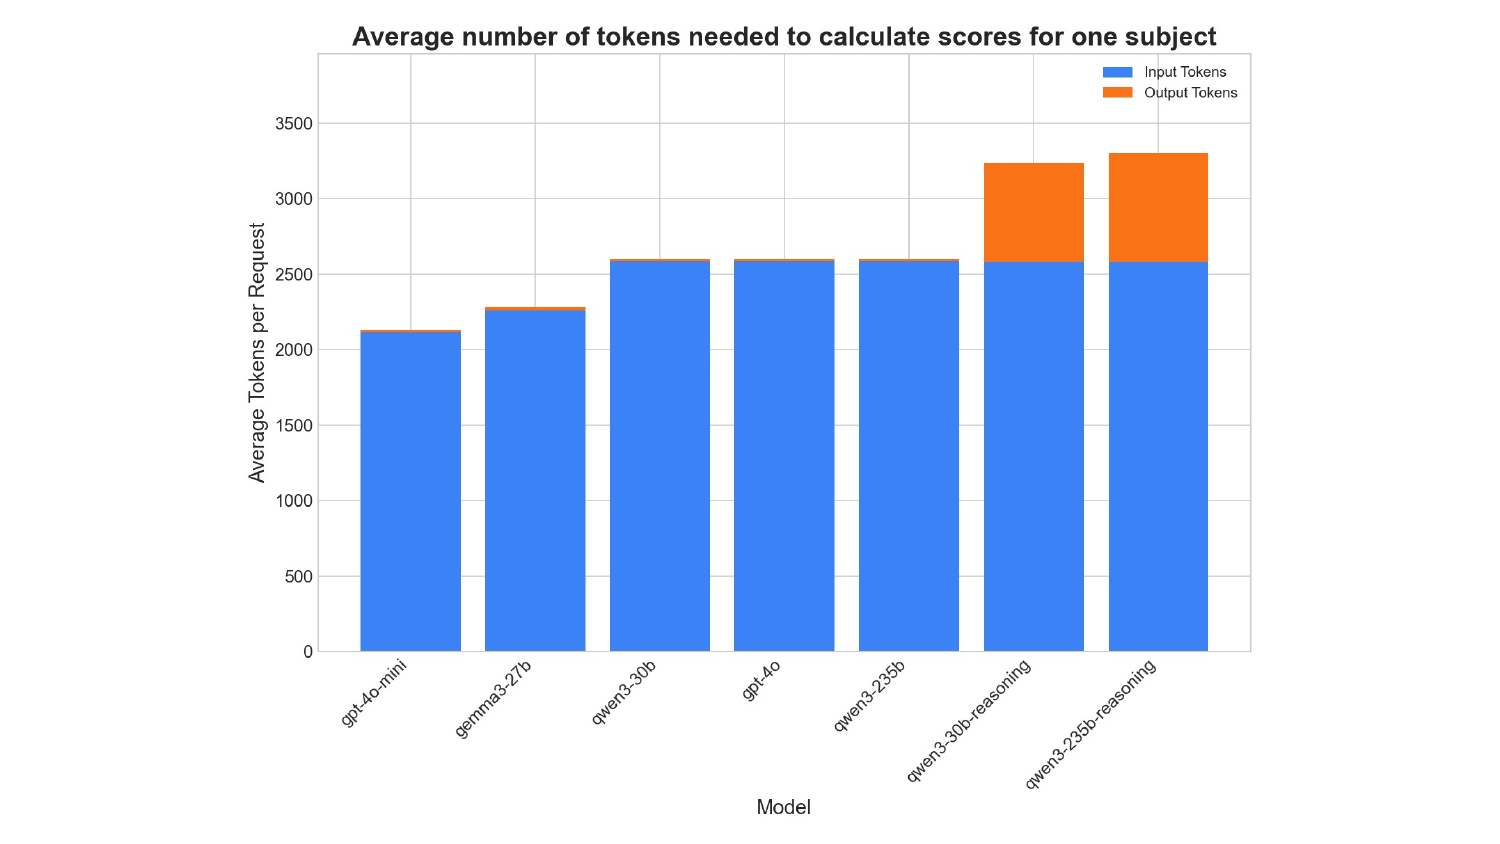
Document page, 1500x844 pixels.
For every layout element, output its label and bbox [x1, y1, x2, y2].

picture [228, 4, 1272, 840]
